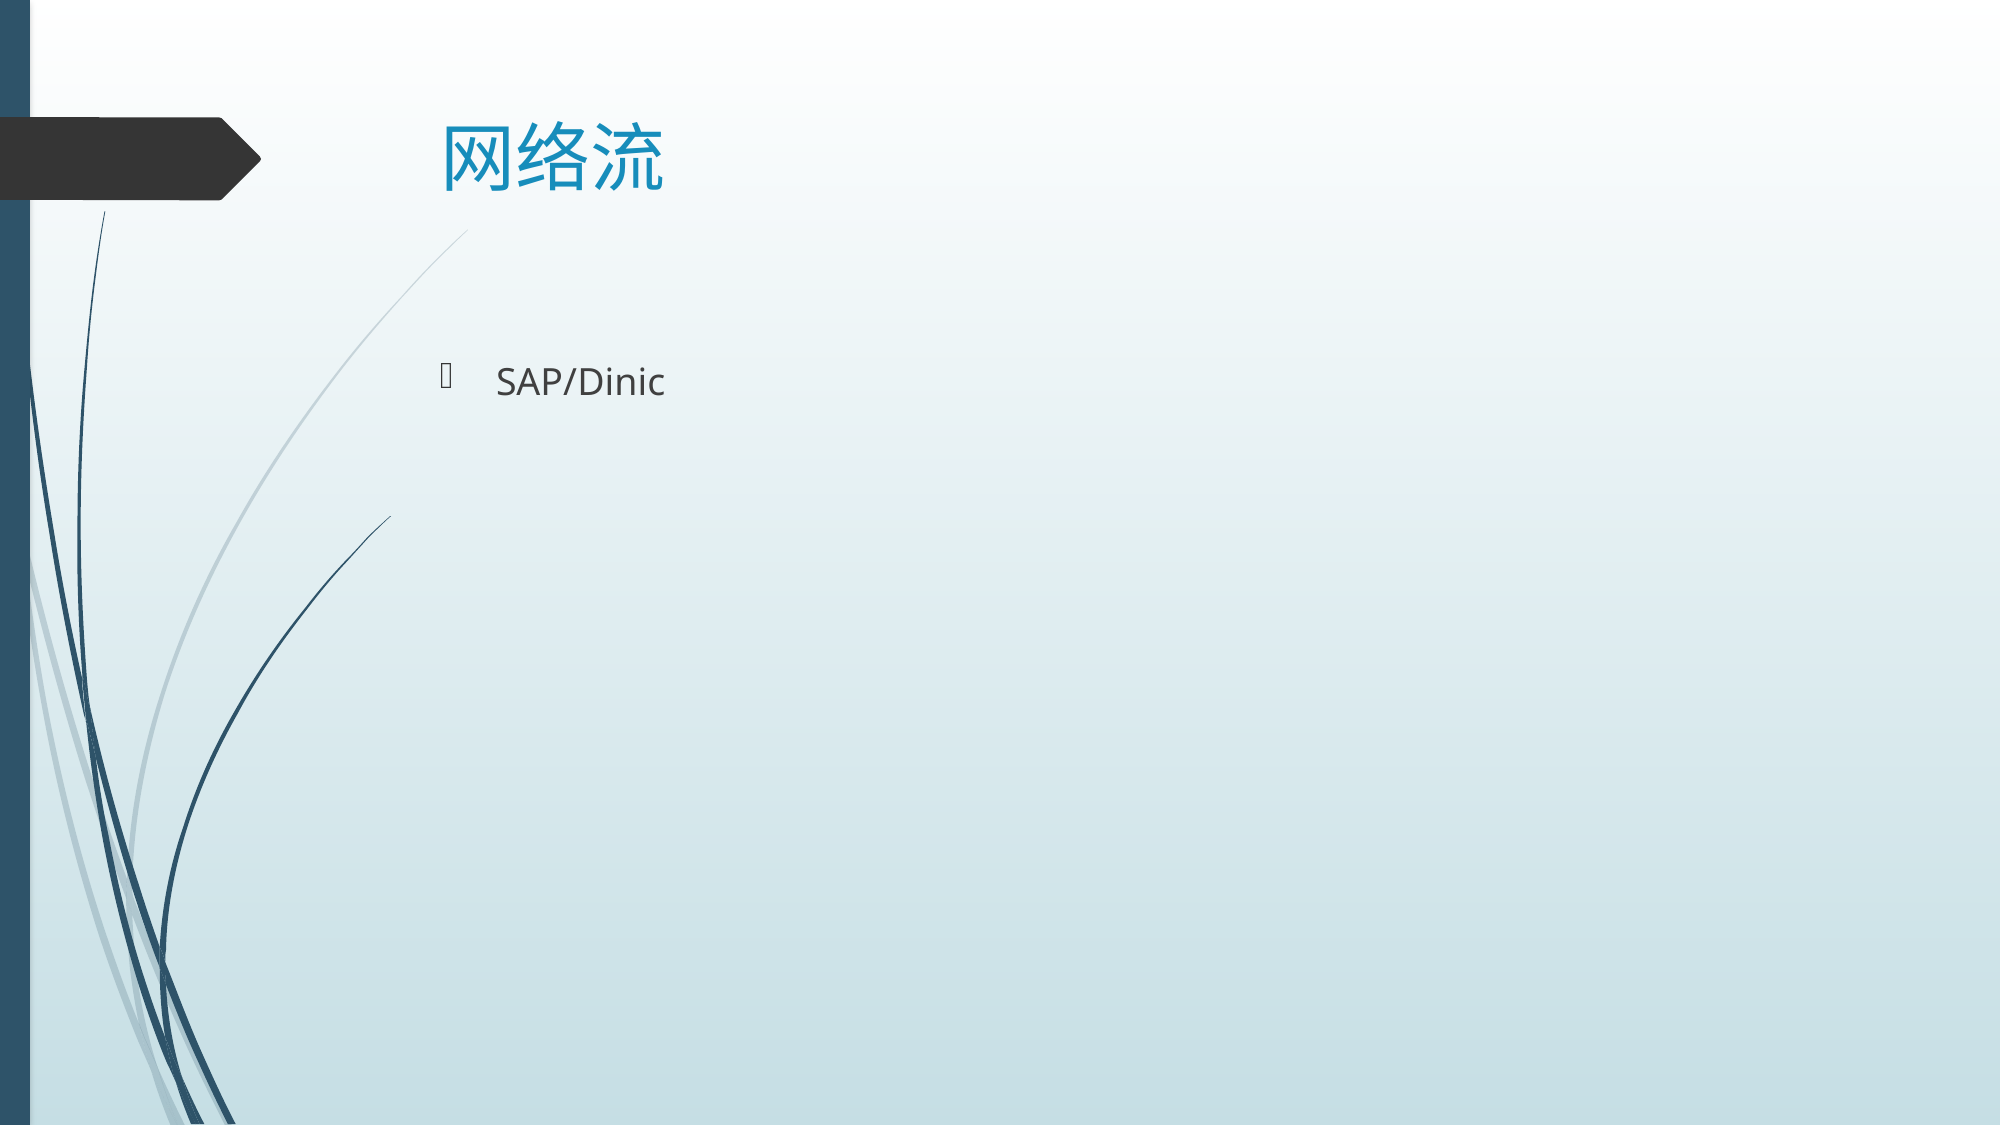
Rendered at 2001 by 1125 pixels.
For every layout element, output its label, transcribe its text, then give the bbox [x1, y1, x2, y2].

title 网络流 [425, 102, 1888, 313]
list SAP/Dinic [424, 350, 1888, 970]
